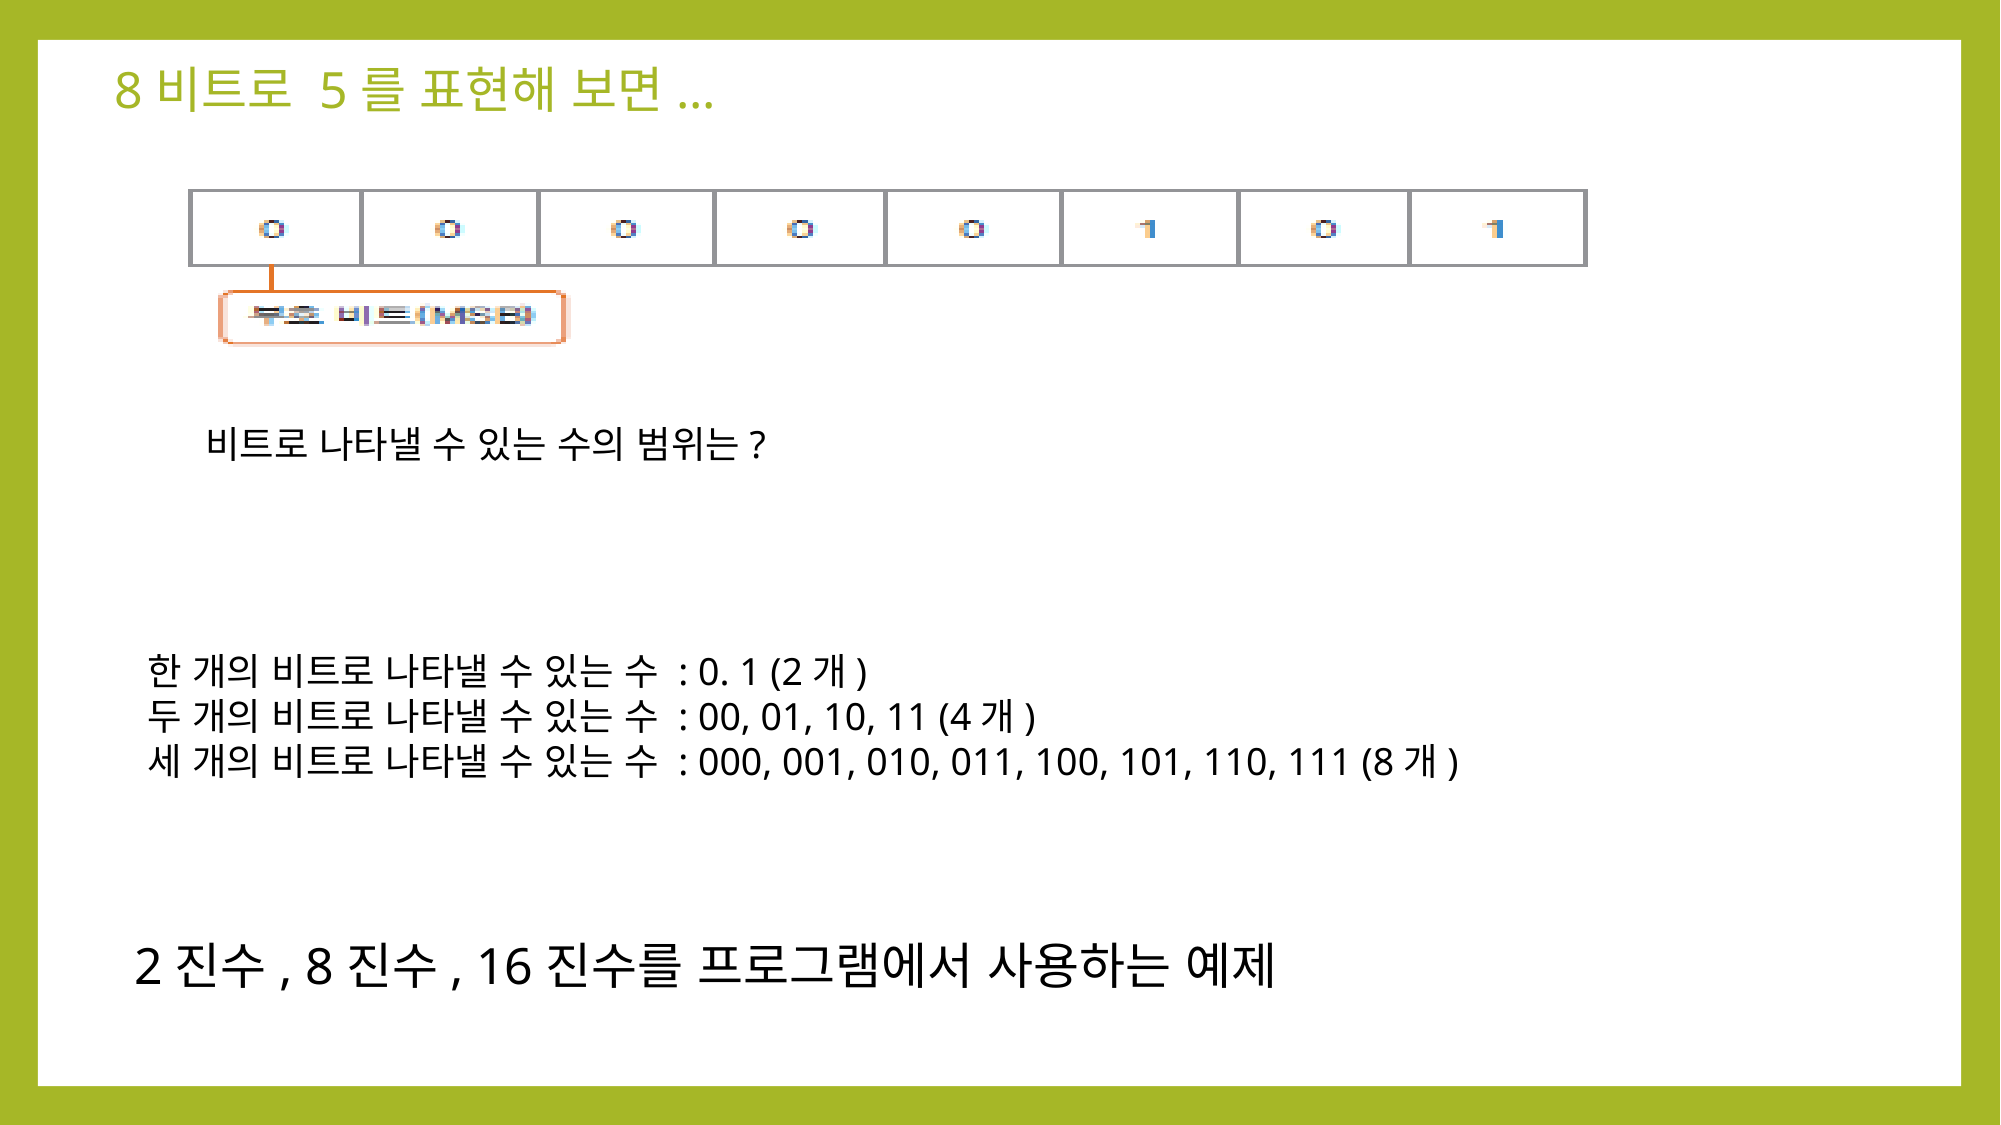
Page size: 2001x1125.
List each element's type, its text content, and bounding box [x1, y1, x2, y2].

title 8비트로 5를 표현해 보면... [99, 32, 1825, 152]
text_box 비트로 나타낼 수 있는 수의 범위는? [190, 413, 781, 474]
text_box 한 개의 비트로 나타낼 수 있는 수 : 0. 1 (2개) 두 개의 비트로 나타낼 수 있는 수 : 00, 01, 10, 11 (4개) 세 개의 비트로 나타낼 수 있는 수 : 000, 001, 010, 011, 100, 101, 110, 111 (8개) [132, 640, 1484, 791]
picture [112, 160, 1640, 364]
text_box 2진수, 8진수, 16진수를 프로그램에서 사용하는 예제 [119, 926, 1293, 1002]
